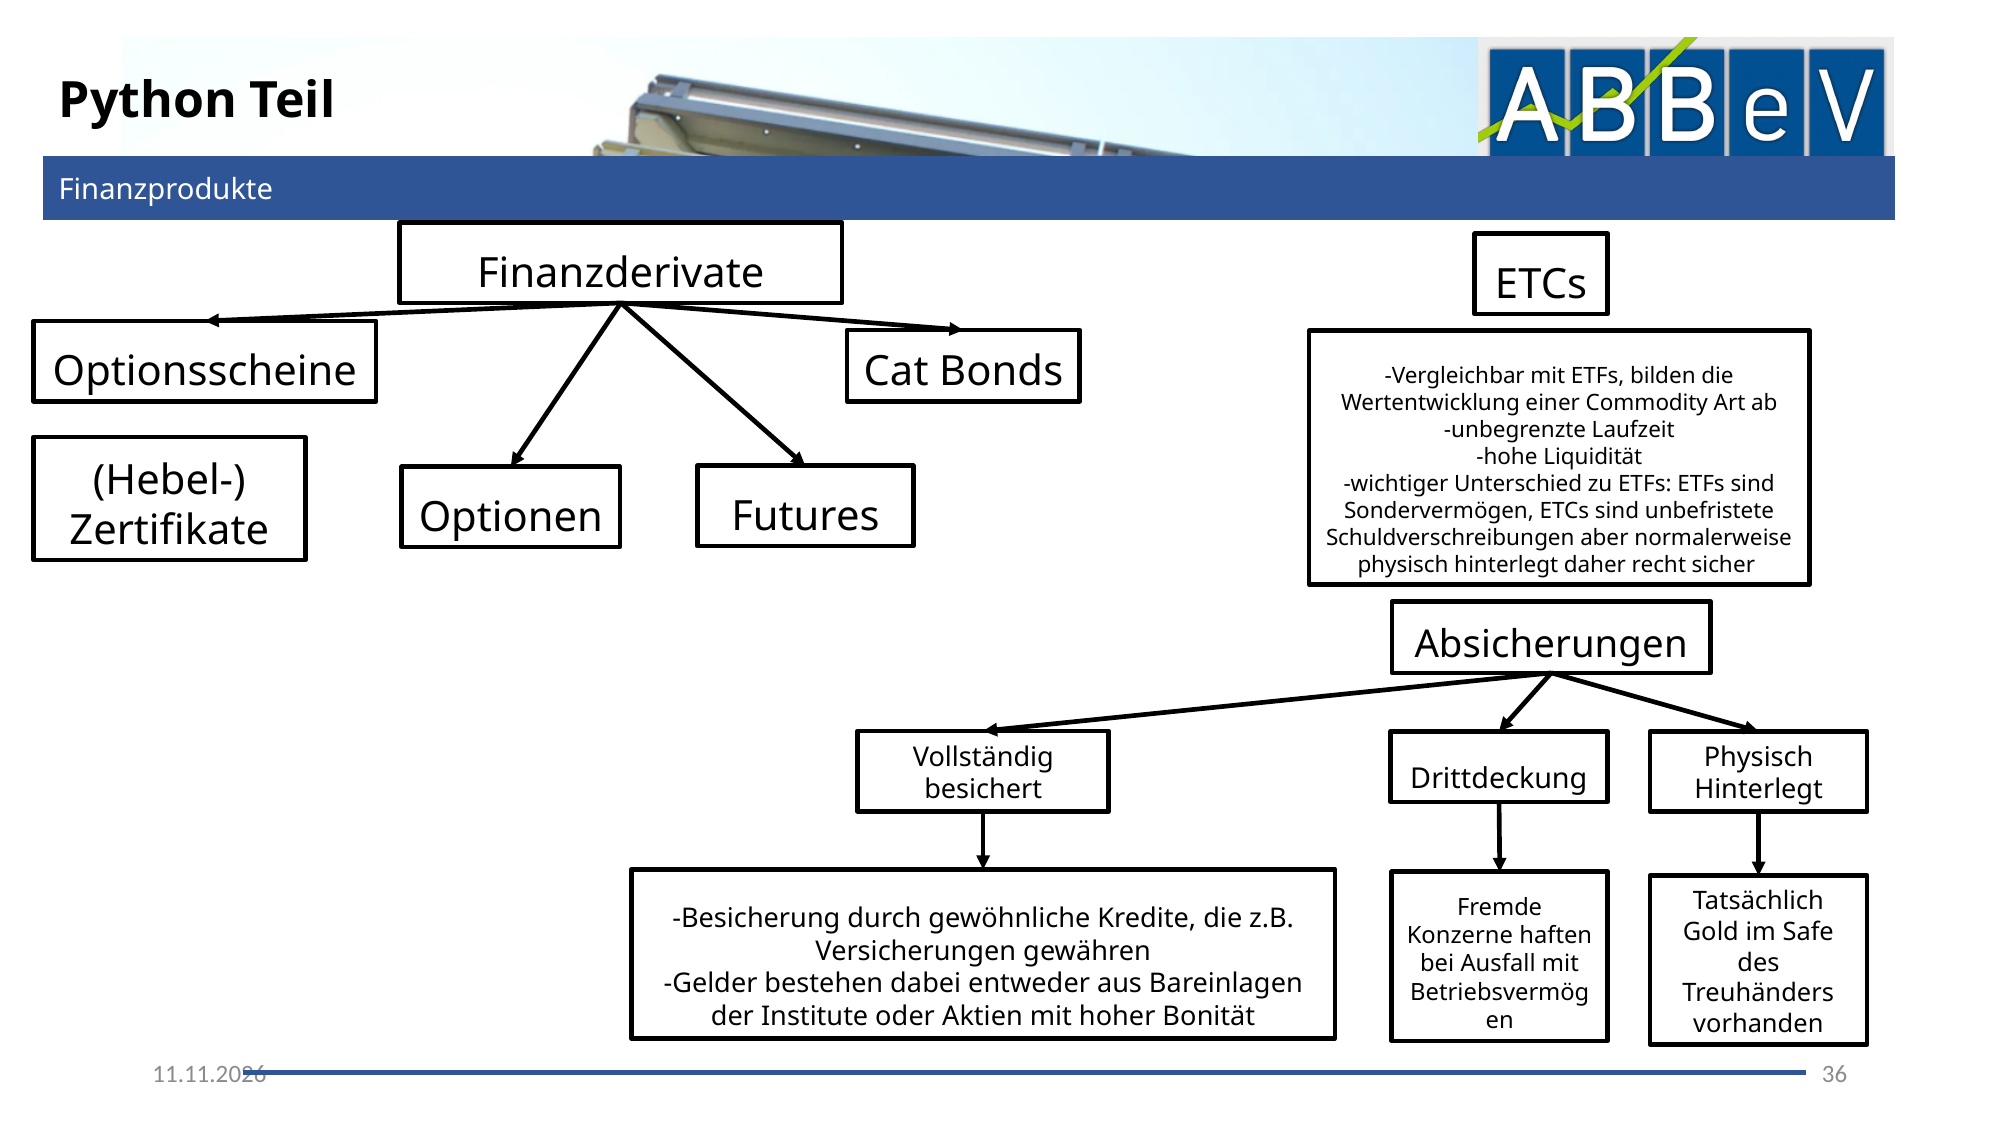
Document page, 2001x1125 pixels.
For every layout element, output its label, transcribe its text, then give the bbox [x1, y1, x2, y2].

text_box Vollständig besichert [857, 731, 1109, 812]
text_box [1499, 672, 1551, 732]
text_box Futures [697, 465, 914, 547]
text_box (Hebel-) Zertifikate [33, 437, 306, 561]
picture [121, 37, 1894, 171]
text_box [620, 302, 964, 331]
text_box Finanzderivate [399, 222, 842, 302]
text_box Finanzprodukte [43, 156, 1895, 220]
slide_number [137, 1042, 588, 1103]
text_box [621, 331, 806, 466]
text_box Fremde Konzerne haften bei Ausfall mit Betriebsvermögen [1391, 871, 1608, 1041]
text_box Tatsächlich Gold im Safe des Treuhänders vorhanden [1650, 875, 1868, 1045]
text_box Drittdeckung [1390, 731, 1608, 802]
text_box ETCs [1474, 233, 1608, 314]
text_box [510, 321, 621, 467]
text_box Physisch Hinterlegt [1650, 731, 1868, 812]
text_box -Vergleichbar mit ETFs, bilden die Wertentwicklung einer Commodity Art ab -unbegrenzte Laufzeit -hohe Liquidität -wichtiger Unterschied zu ETFs: ETFs sind Sondervermögen, ETCs sind unbefristete Schuldverschreibungen aber normalerweise physisch hinterlegt daher recht sicher [1309, 330, 1810, 585]
text_box Absicherungen [1392, 601, 1711, 672]
text_box Cat Bonds [847, 330, 1080, 402]
text_box -Besicherung durch gewöhnliche Kredite, die z.B. Versicherungen gewähren -Gelder bestehen dabei entweder aus Bareinlagen der Institute oder Aktien mit hoher Bonität [631, 869, 1335, 1039]
slide_number 36 [1412, 1042, 1863, 1103]
text_box Optionsscheine [33, 321, 377, 402]
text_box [1551, 672, 1759, 732]
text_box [204, 302, 620, 321]
title Python Teil [43, 45, 121, 156]
text_box Optionen [401, 466, 620, 547]
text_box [983, 672, 1499, 731]
